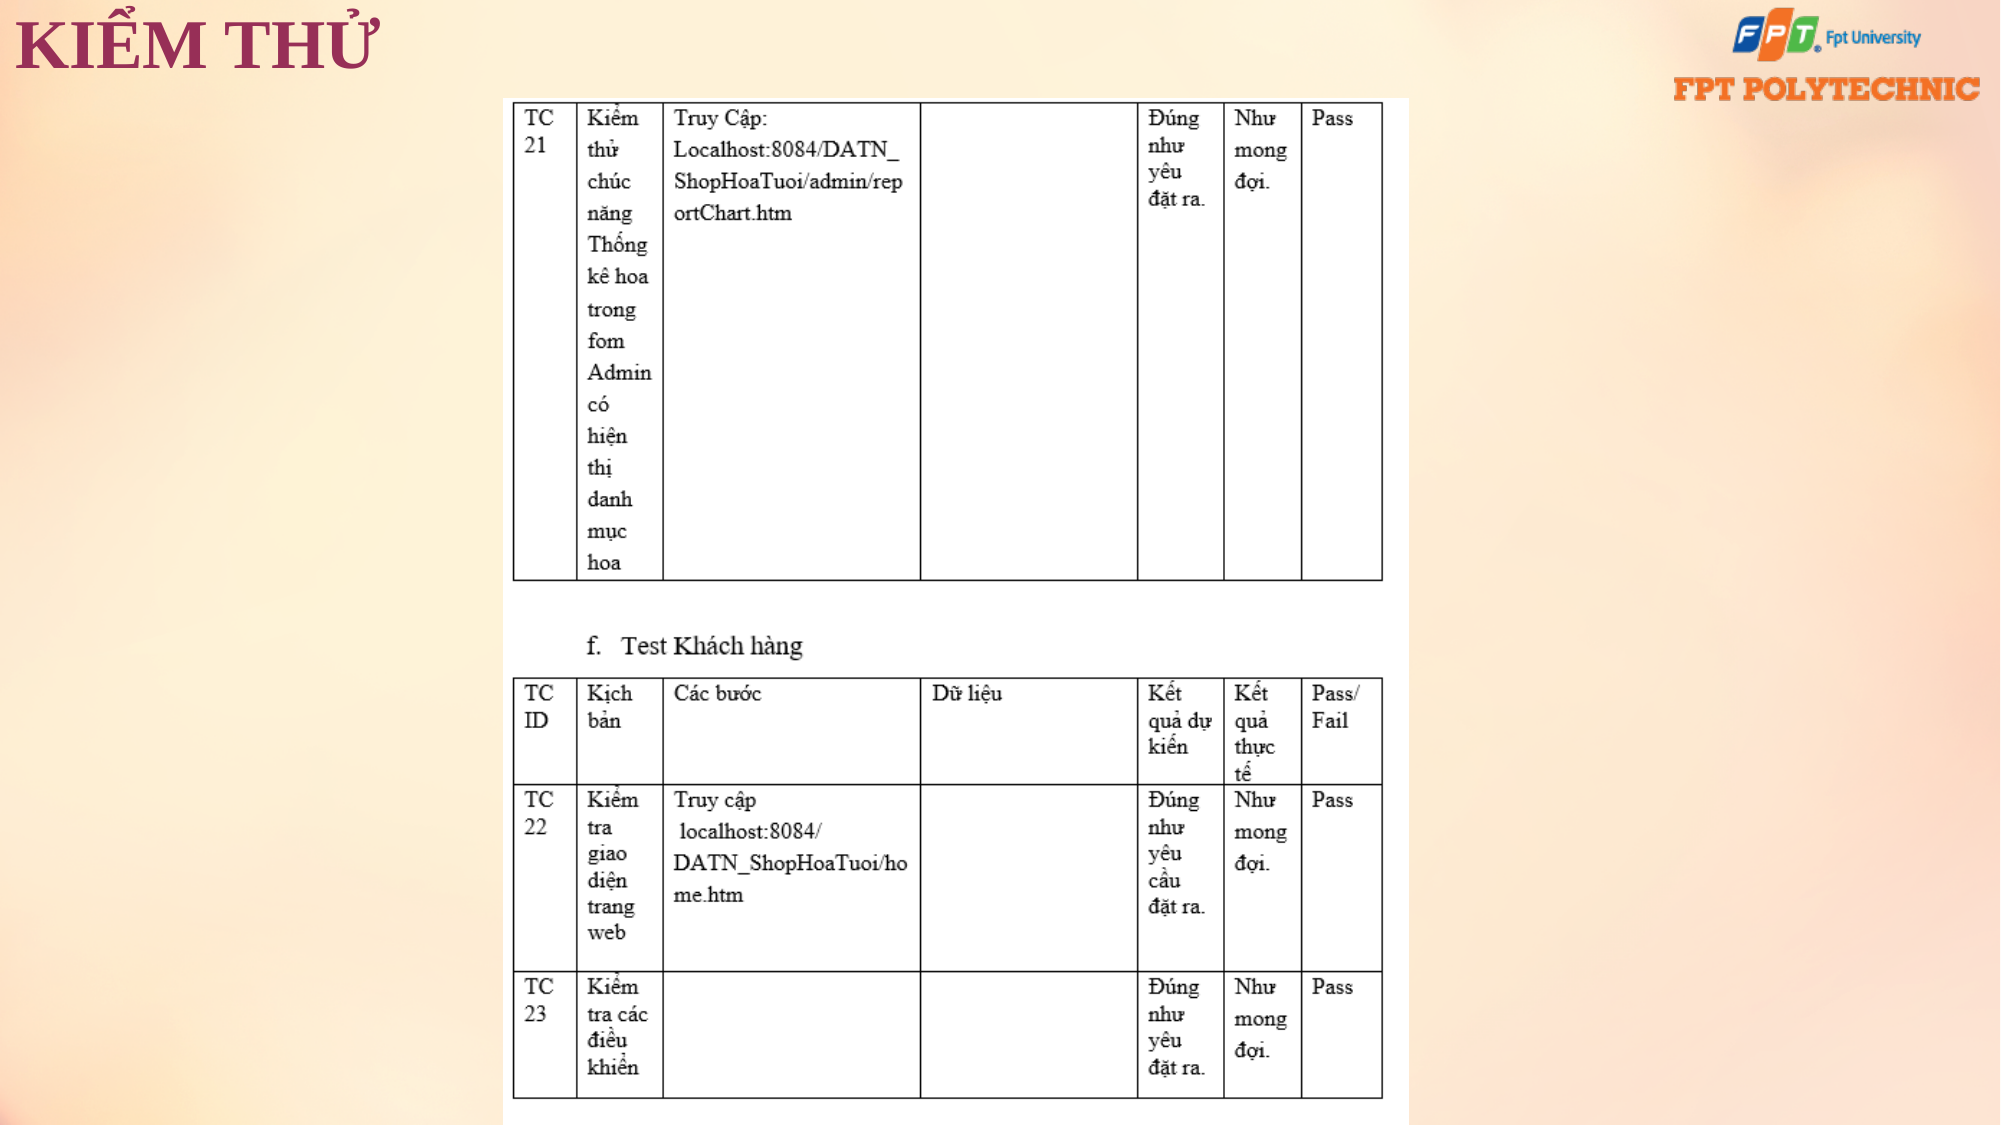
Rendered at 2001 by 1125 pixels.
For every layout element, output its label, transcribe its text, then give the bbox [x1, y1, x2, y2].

text_box KIỂM THỬ [0, 0, 431, 91]
picture [0, 0, 2001, 1125]
